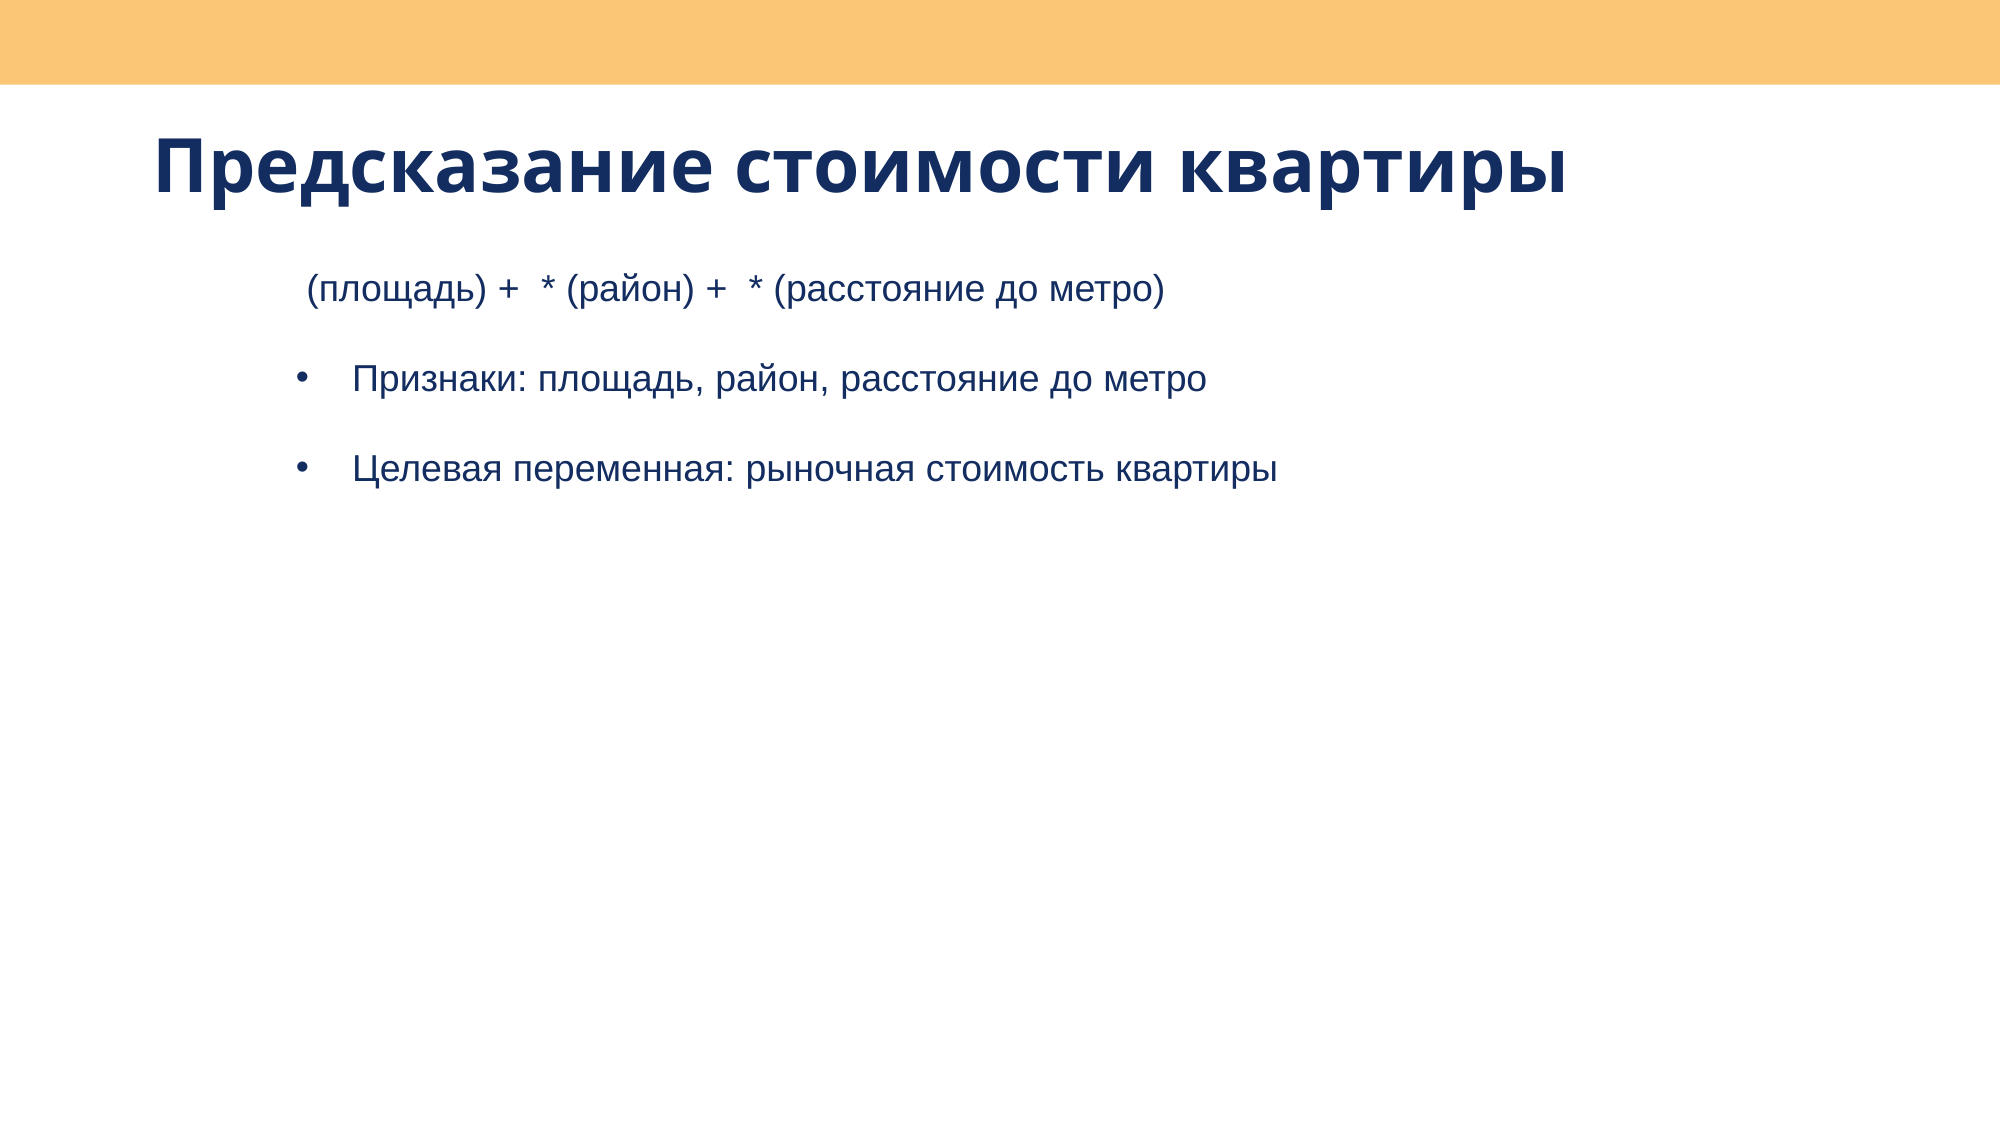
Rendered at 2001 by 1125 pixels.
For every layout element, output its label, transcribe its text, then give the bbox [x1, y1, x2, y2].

title Предсказание стоимости квартиры [137, 59, 1863, 278]
